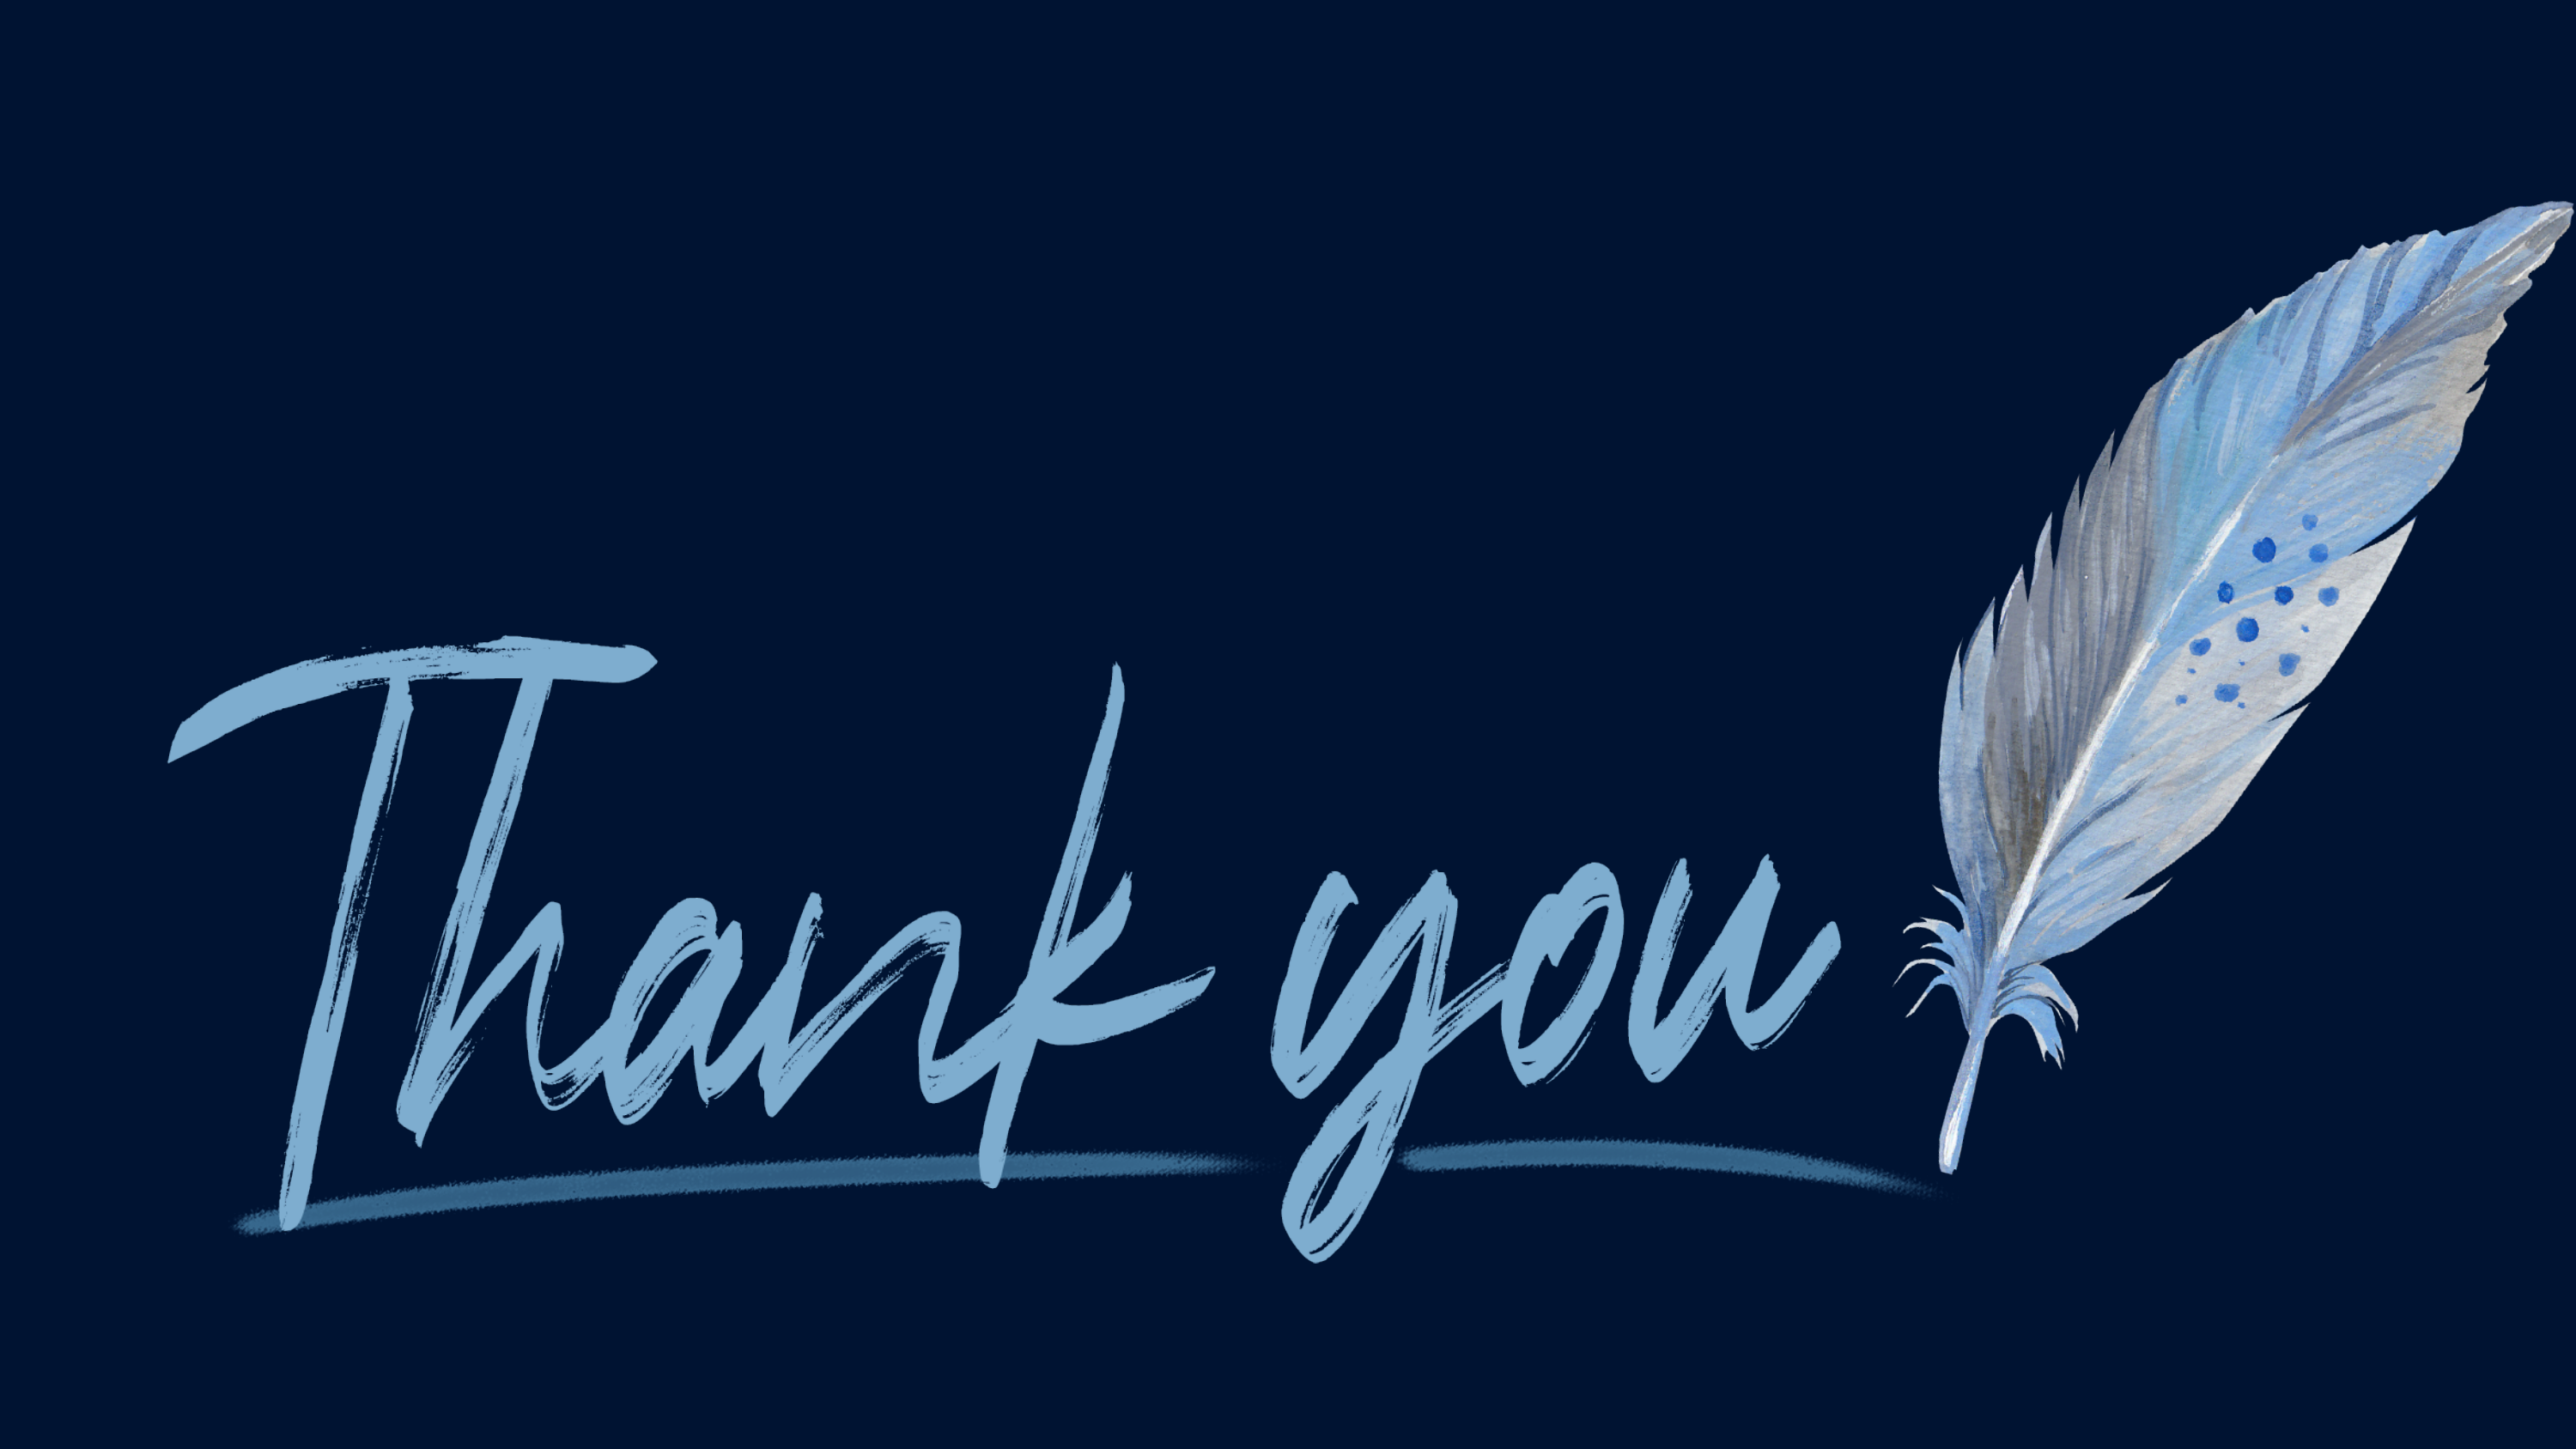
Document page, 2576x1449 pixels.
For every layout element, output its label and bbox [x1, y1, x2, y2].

text_box [0, 200, 2576, 1264]
